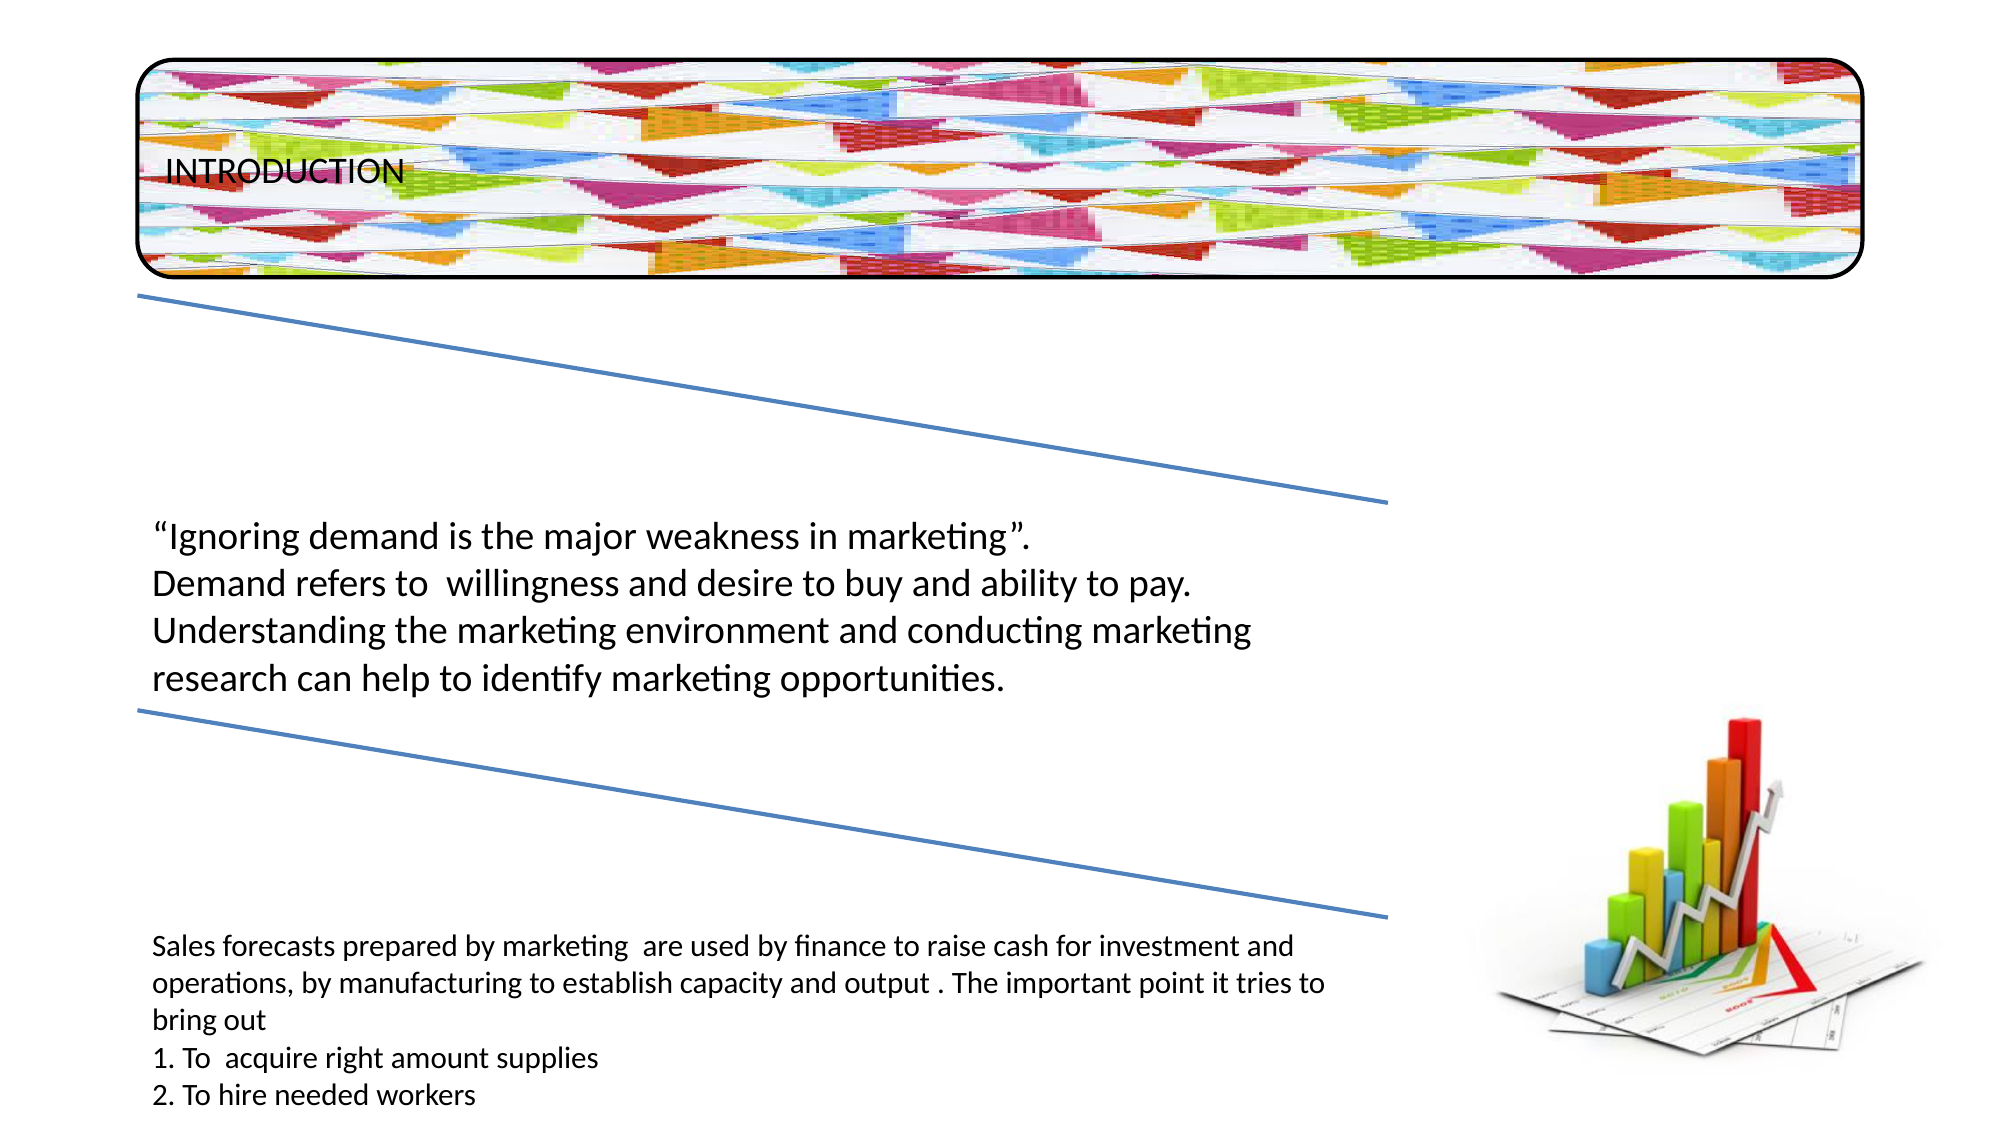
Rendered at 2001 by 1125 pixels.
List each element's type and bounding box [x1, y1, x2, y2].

list [137, 295, 1389, 1125]
text_box [137, 59, 1863, 278]
picture [1454, 682, 1968, 1076]
